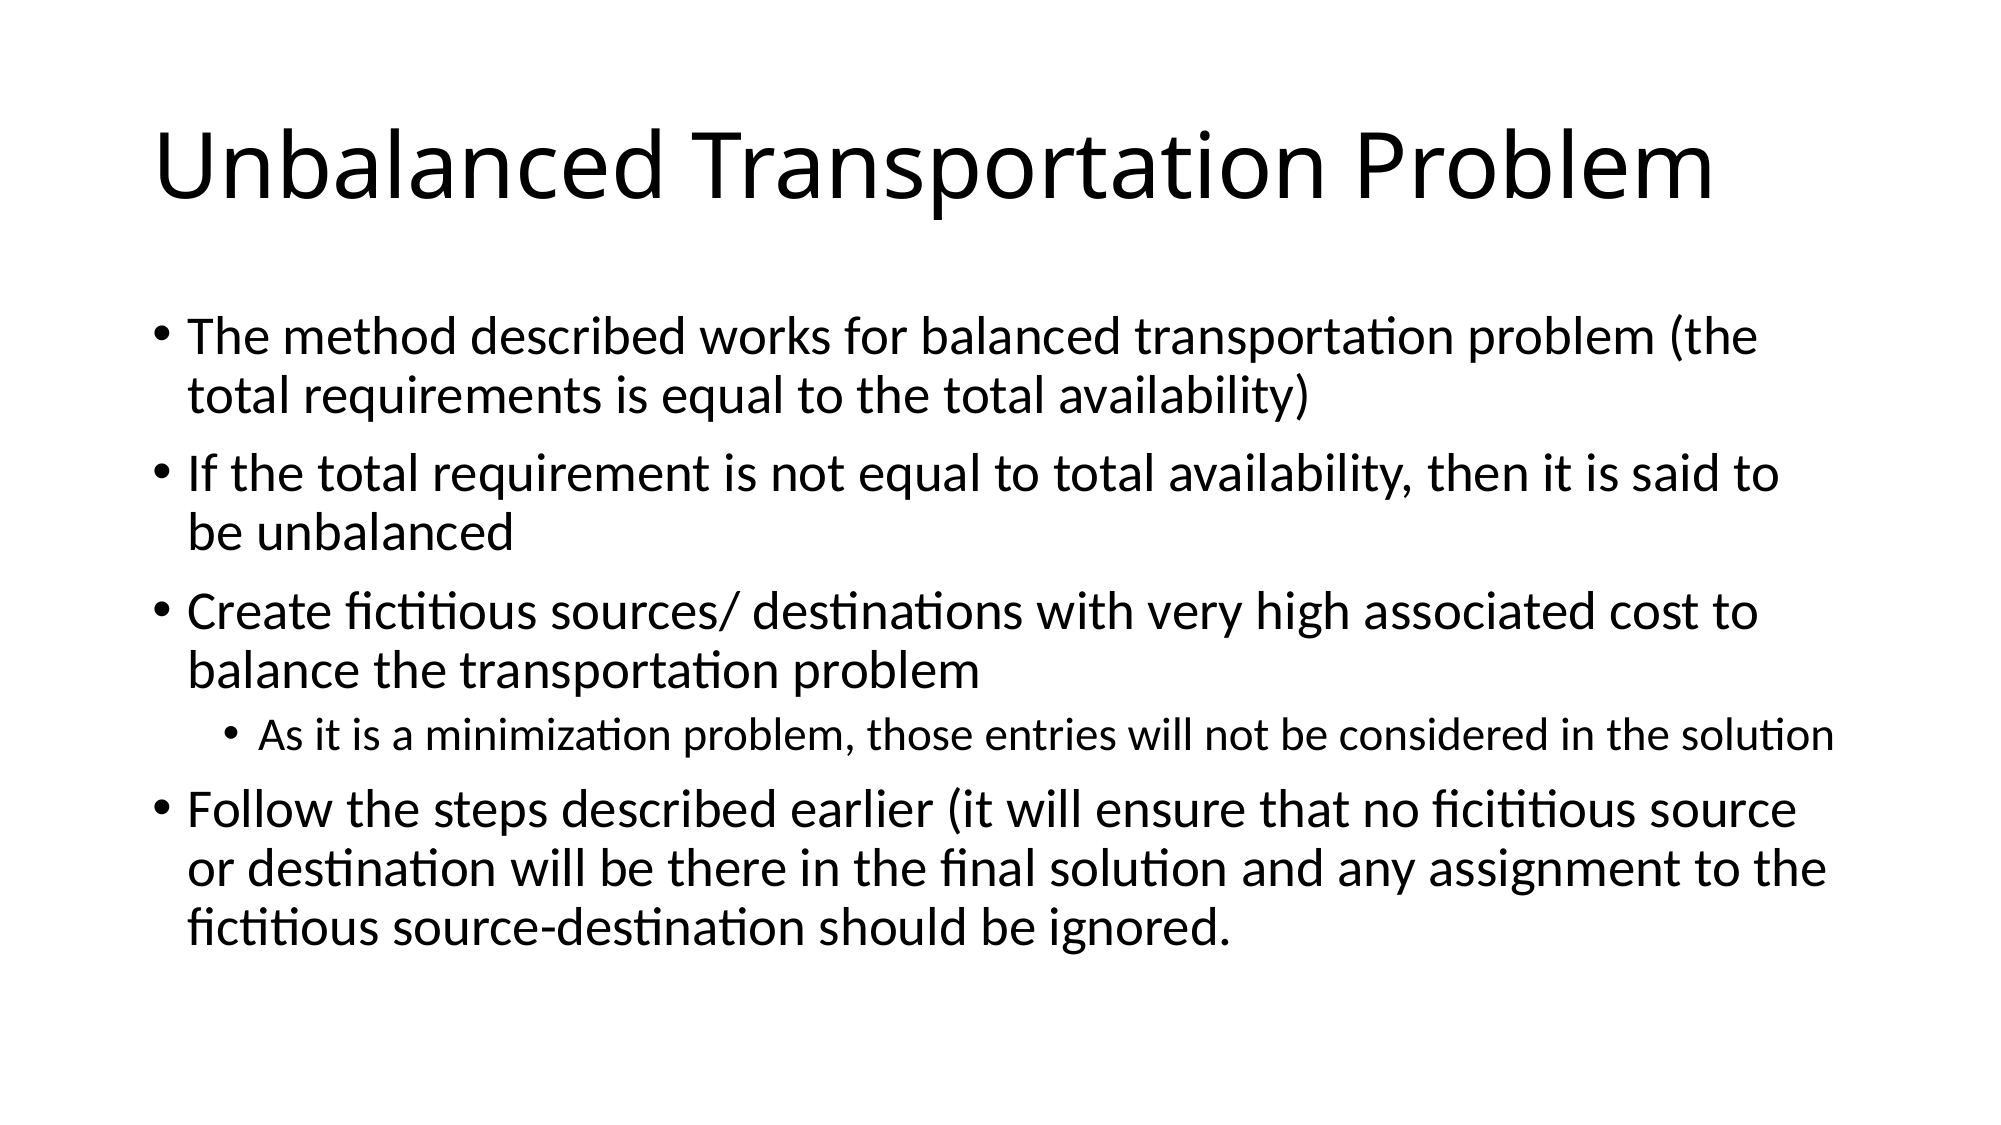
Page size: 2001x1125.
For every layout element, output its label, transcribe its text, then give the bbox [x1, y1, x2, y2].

list The method described works for balanced transportation problem (the total requirements is equal to the total availability) If the total requirement is not equal to total availability, then it is said to be unbalanced Create fictitious sources/ destinations with very high associated cost to balance the transportation problem As it is a minimization problem, those entries will not be considered in the solution Follow the steps described earlier (it will ensure that no ficititious source or destination will be there in the final solution and any assignment to the fictitious source-destination should be ignored. [137, 299, 1863, 1014]
title Unbalanced Transportation Problem [137, 59, 1863, 278]
